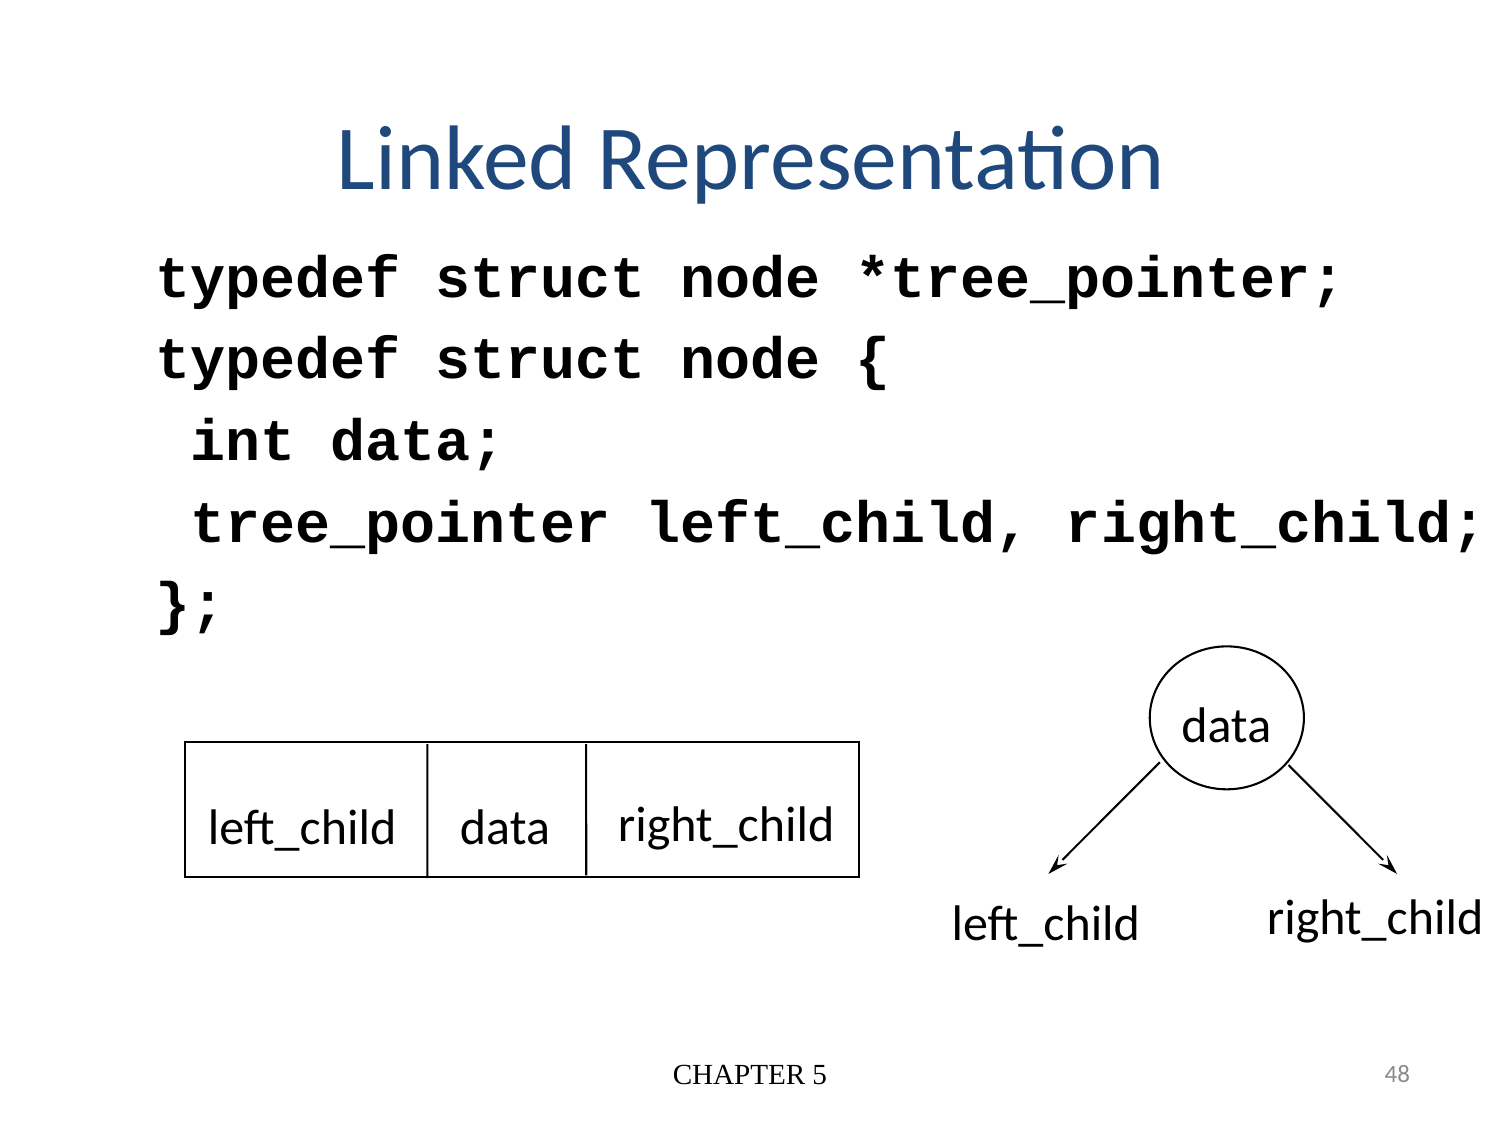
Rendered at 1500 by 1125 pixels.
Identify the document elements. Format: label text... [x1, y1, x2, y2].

text_box [1048, 854, 1068, 874]
text_box [1378, 854, 1398, 874]
footer CHAPTER 5 [512, 1042, 988, 1103]
text_box Linked Representation [0, 59, 1500, 247]
text_box left_child [192, 786, 412, 862]
text_box [185, 742, 859, 877]
text_box left_child [936, 882, 1156, 959]
text_box right_child [1251, 877, 1499, 953]
slide_number 48 [1074, 1042, 1425, 1103]
text_box data [444, 786, 566, 862]
text_box data [1166, 685, 1287, 761]
text_box [1149, 646, 1304, 790]
text_box right_child [602, 784, 850, 860]
text_box typedef struct node *tree_pointer; typedef struct node { int data; tree_pointer left_child, right_child; }; [140, 231, 1500, 623]
